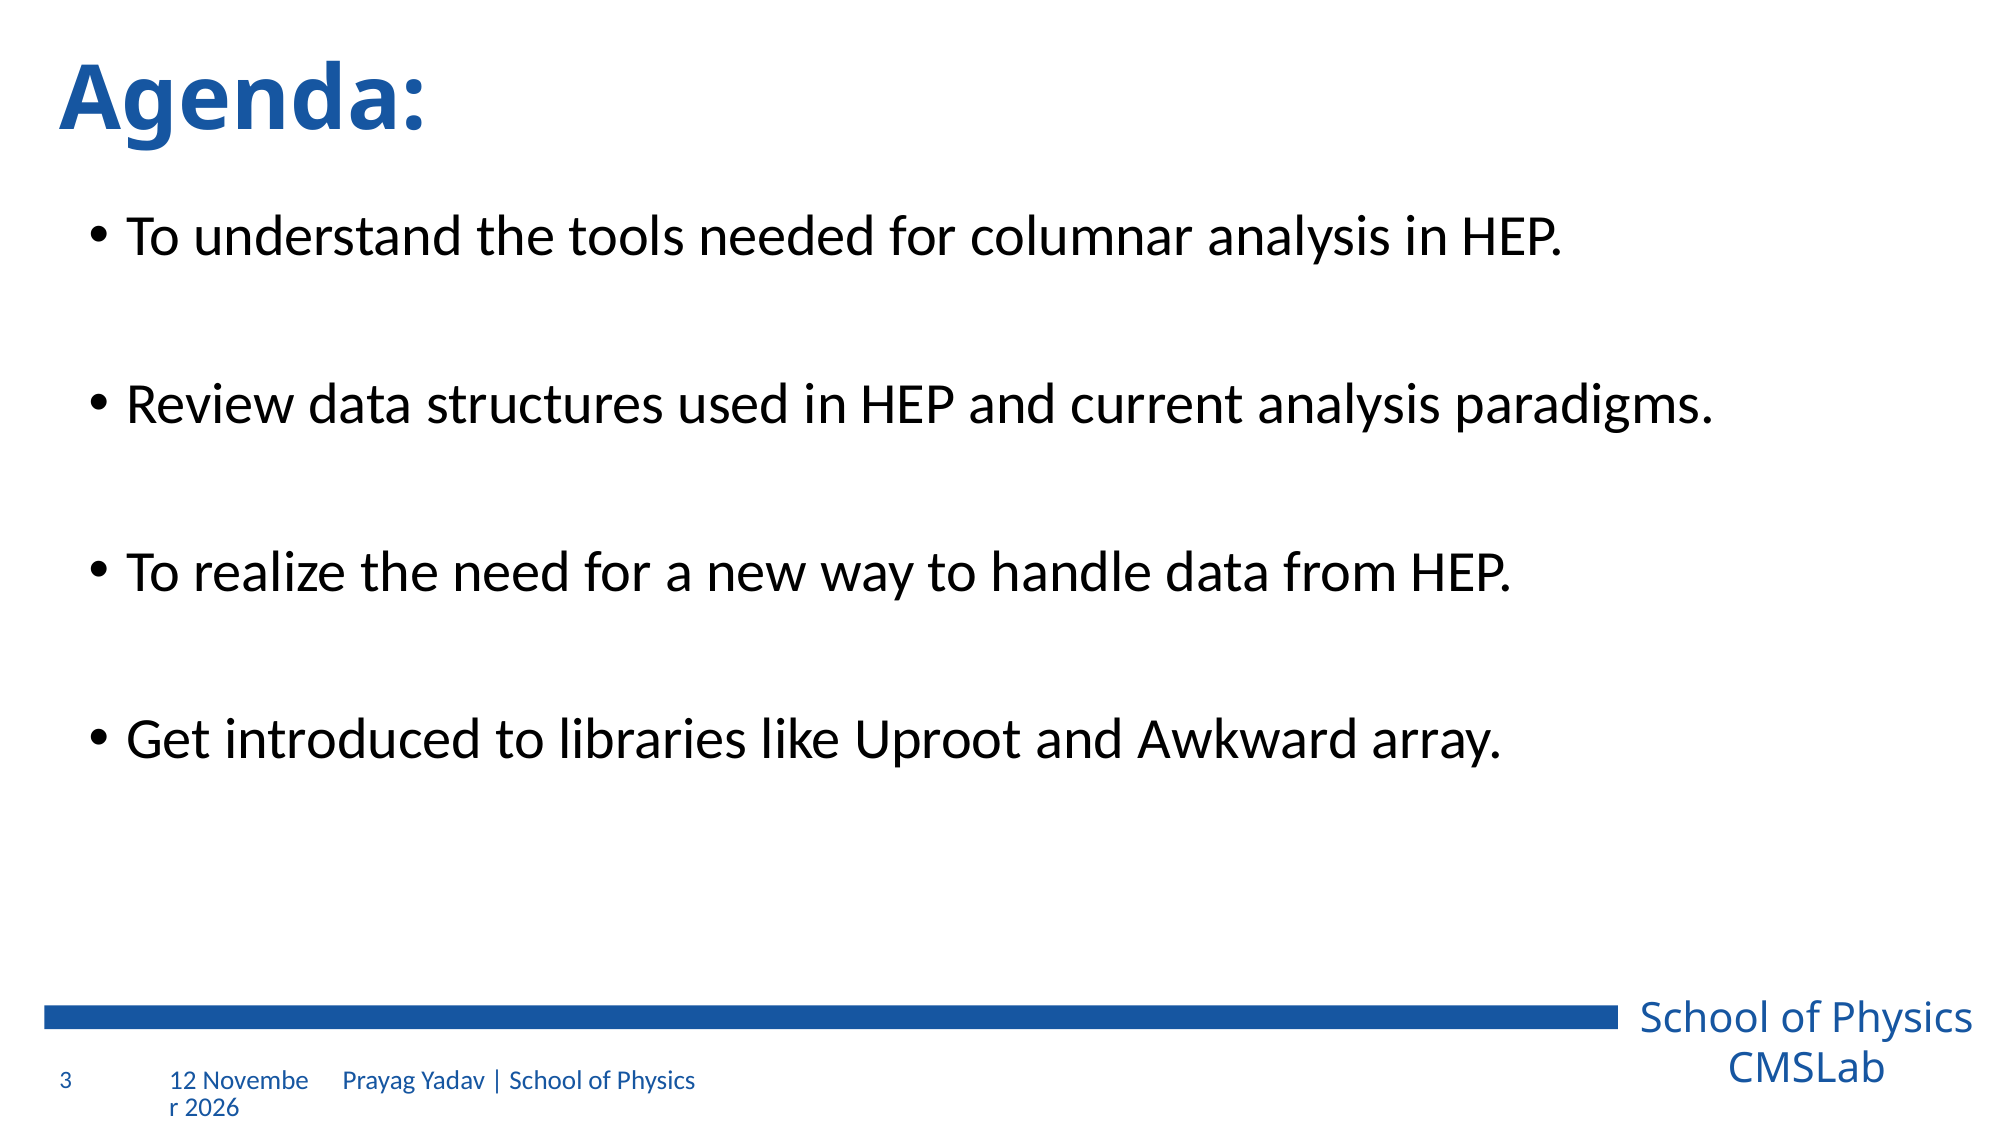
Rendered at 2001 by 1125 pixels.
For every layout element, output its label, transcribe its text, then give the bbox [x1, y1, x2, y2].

footer Prayag Yadav | School of Physics [327, 1048, 1003, 1109]
list To understand the tools needed for columnar analysis in HEP. Review data structures used in HEP and current analysis paradigms. To realize the need for a new way to handle data from HEP. Get introduced to libraries like Uproot and Awkward array. [73, 198, 1859, 983]
slide_number 3 [44, 1048, 111, 1109]
title Agenda: [44, 44, 1859, 158]
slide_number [154, 1048, 325, 1109]
